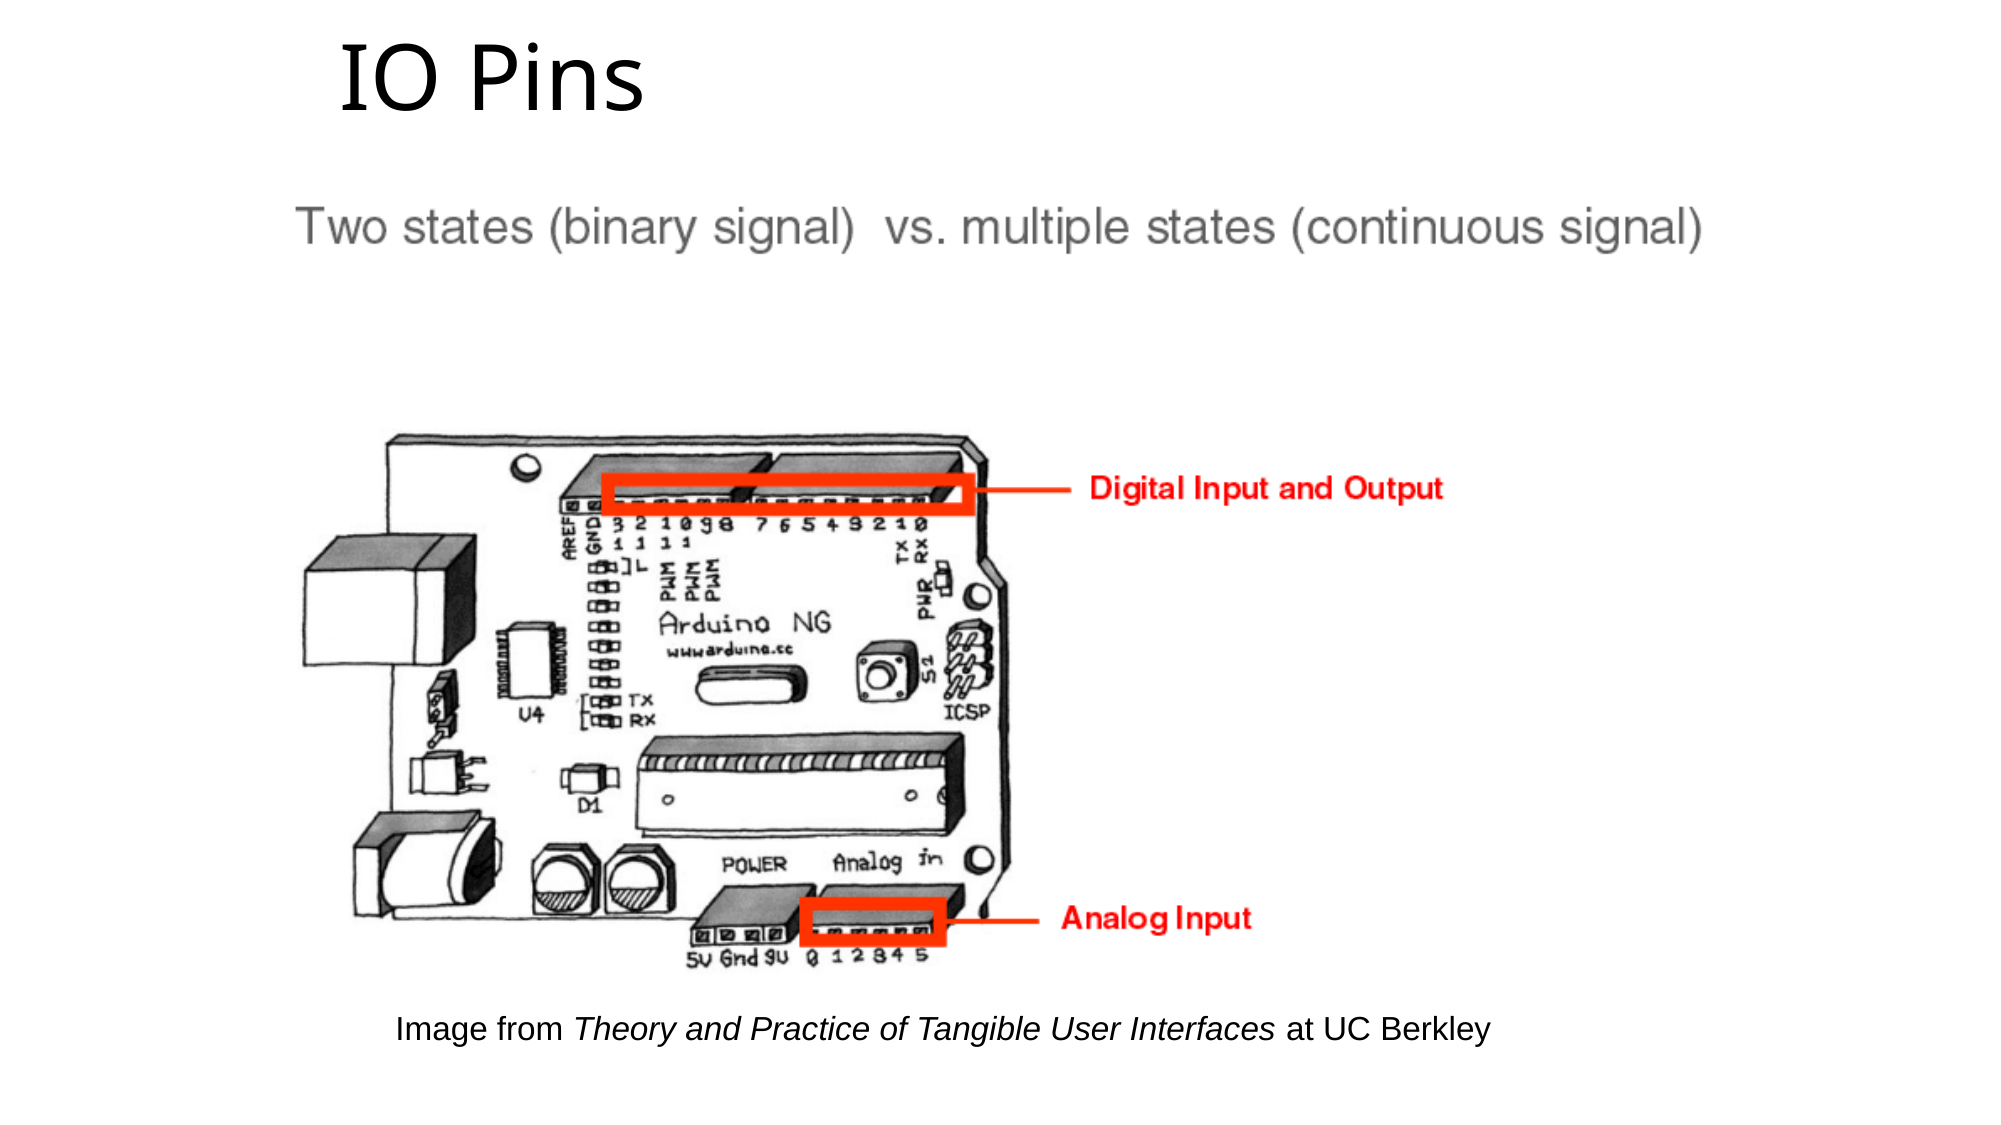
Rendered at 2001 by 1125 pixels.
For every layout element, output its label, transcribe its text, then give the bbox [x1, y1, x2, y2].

title IO Pins [324, 0, 1675, 163]
picture [249, 187, 1750, 983]
text_box Image from Theory and Practice of Tangible User Interfaces at UC Berkley [380, 999, 1516, 1055]
